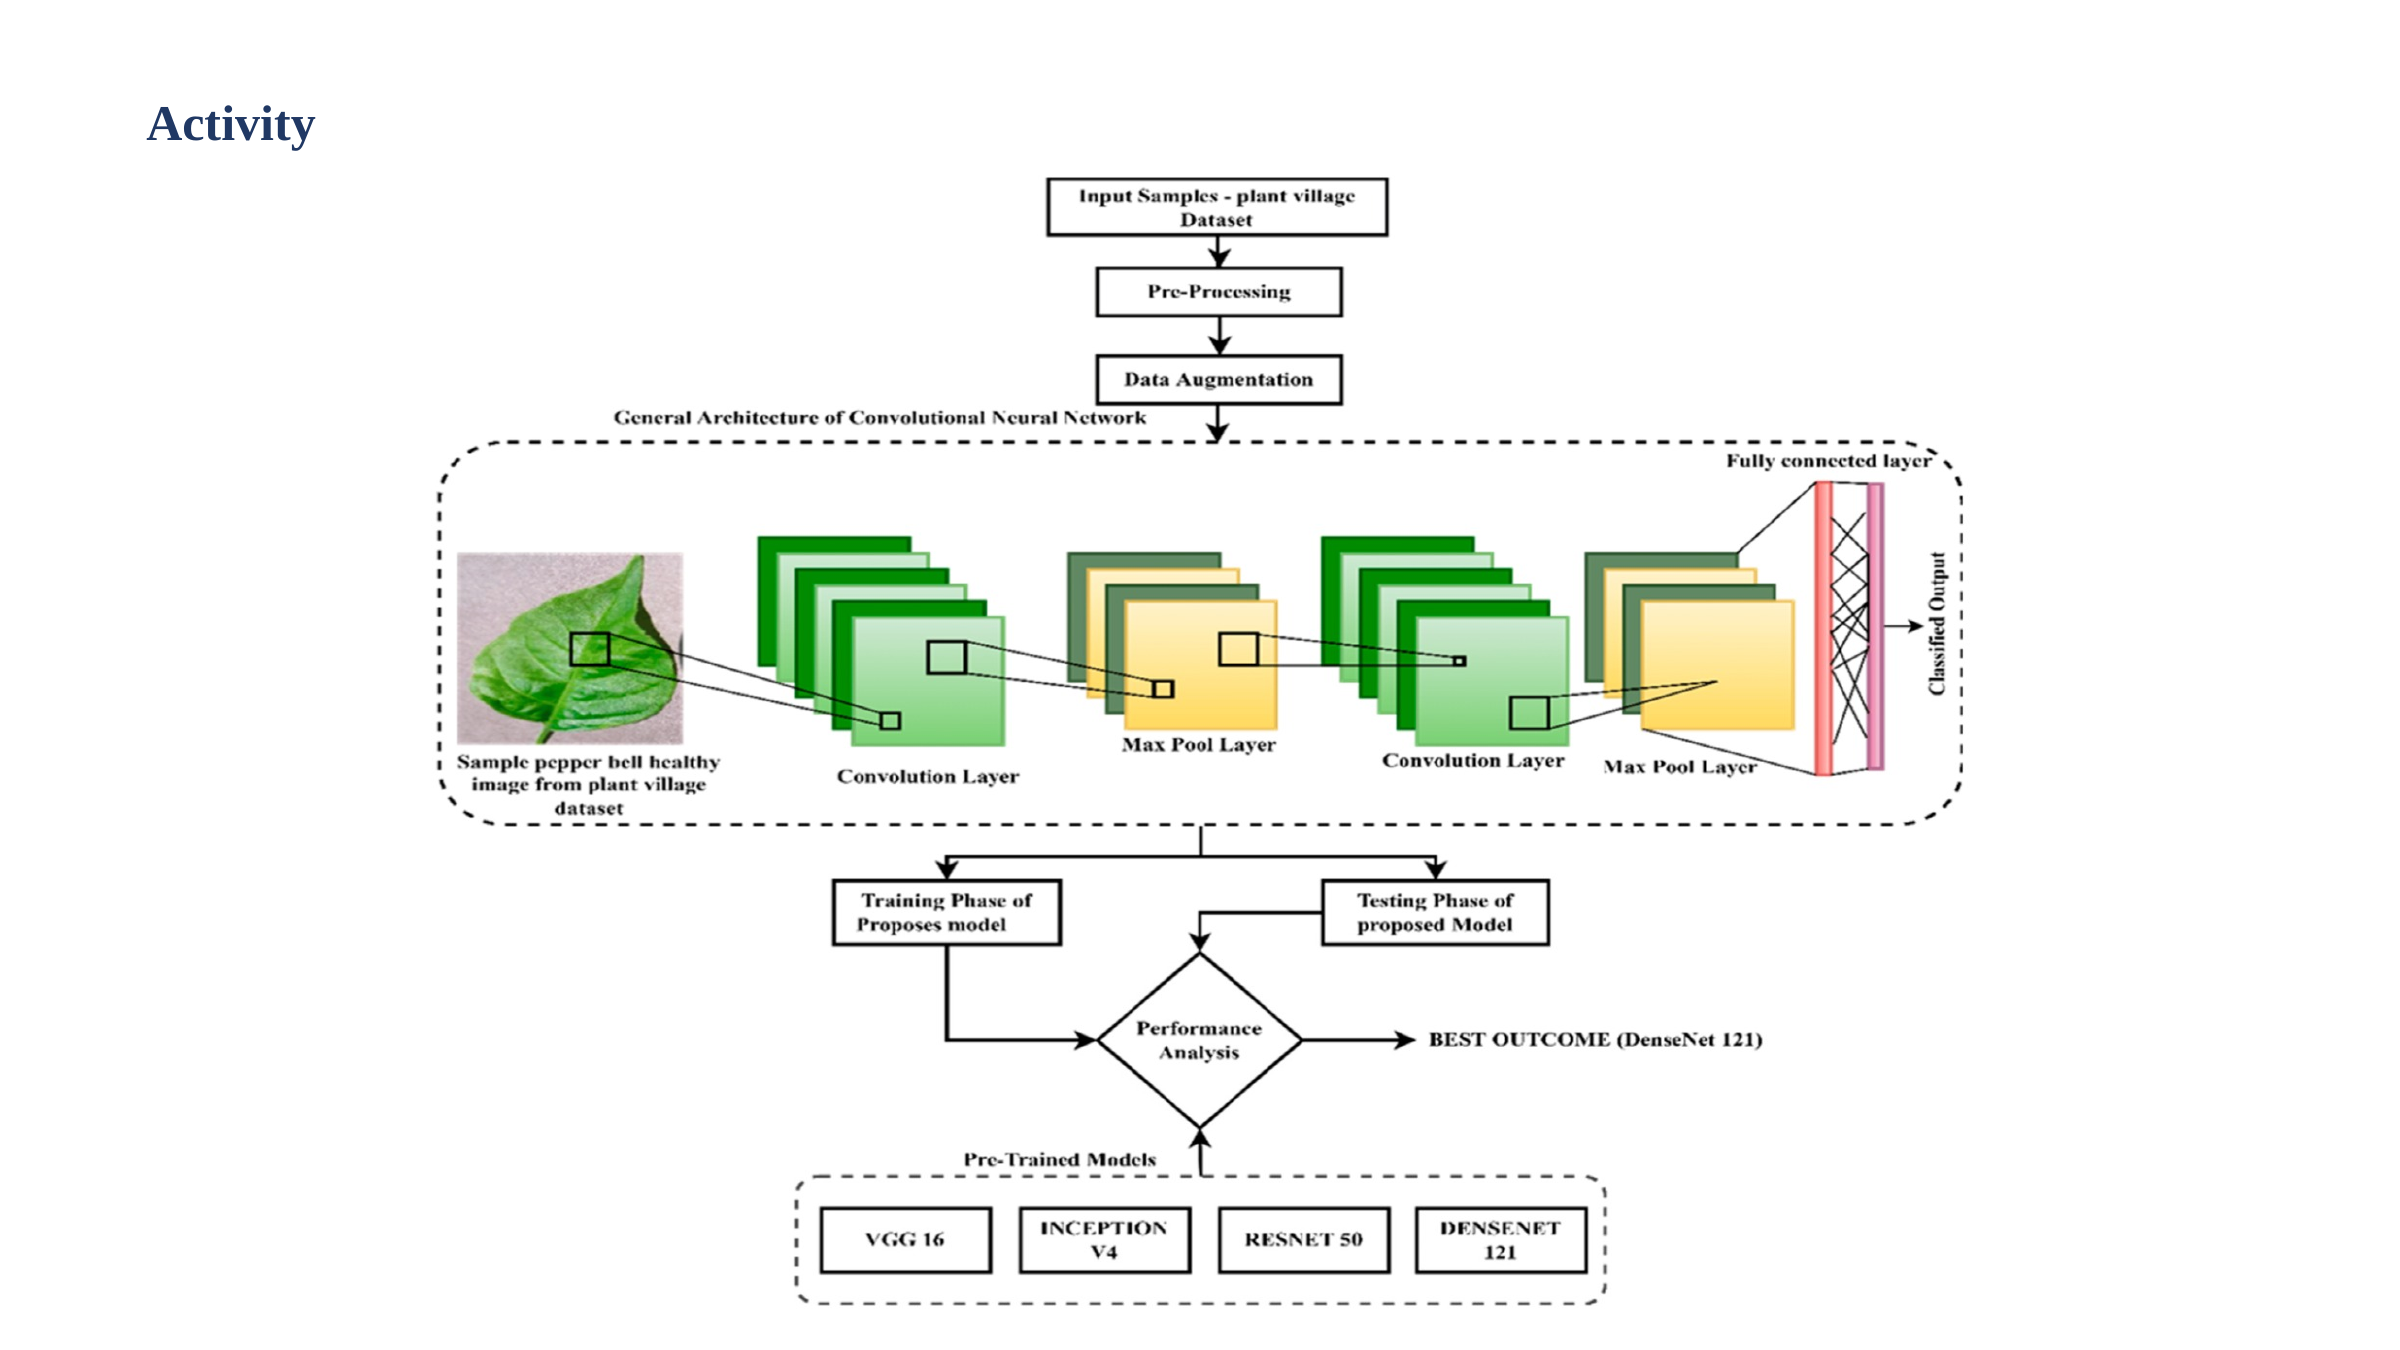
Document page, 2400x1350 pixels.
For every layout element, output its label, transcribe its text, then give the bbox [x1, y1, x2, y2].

text_box Activity [131, 83, 554, 203]
picture [422, 168, 1977, 1313]
